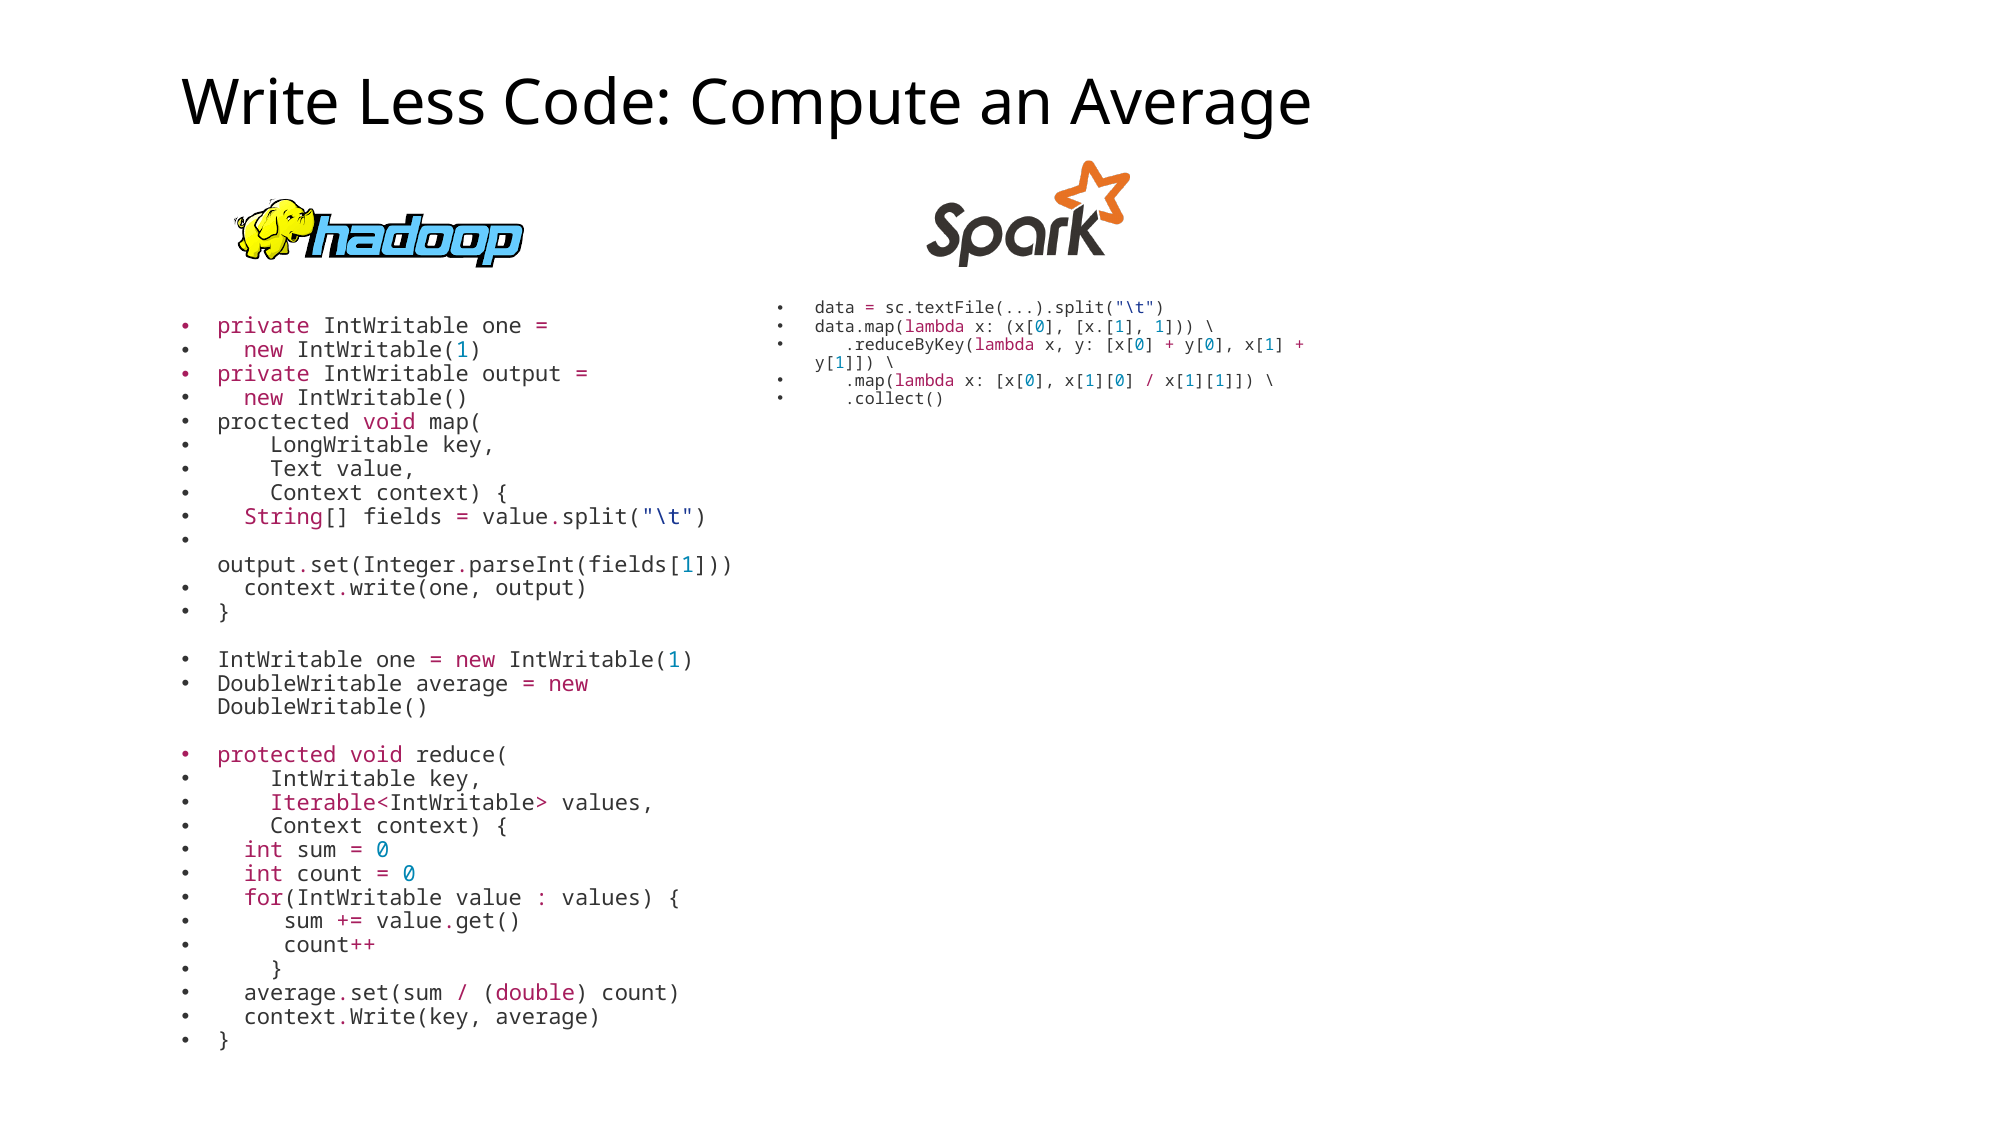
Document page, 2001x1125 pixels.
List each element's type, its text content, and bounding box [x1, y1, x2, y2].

picture [212, 174, 548, 294]
title Write Less Code: Compute an Average [166, 33, 1344, 175]
text_box data = sc.textFile(...).split("\t") data.map(lambda x: (x[0], [x.[1], 1])) \ .reduceByKey(lambda x, y: [x[0] + y[0], x[1] + y[1]]) \ .map(lambda x: [x[0], x[1][0] / x[1][1]]) \ .collect() [762, 292, 1344, 1002]
list private IntWritable one = new IntWritable(1) private IntWritable output = new IntWritable() proctected void map( LongWritable key, Text value, Context context) { String[] fields = value.split("\t") output.set(Integer.parseInt(fields[1])) context.write(one, output) } IntWritable one = new IntWritable(1) DoubleWritable average = new DoubleWritable() protected void reduce( IntWritable key, Iterable<IntWritable> values, Context context) { int sum = 0 int count = 0 for(IntWritable value : values) { sum += value.get() count++ } average.set(sum / (double) count) context.Write(key, average) } [166, 307, 750, 1093]
picture [924, 156, 1132, 271]
